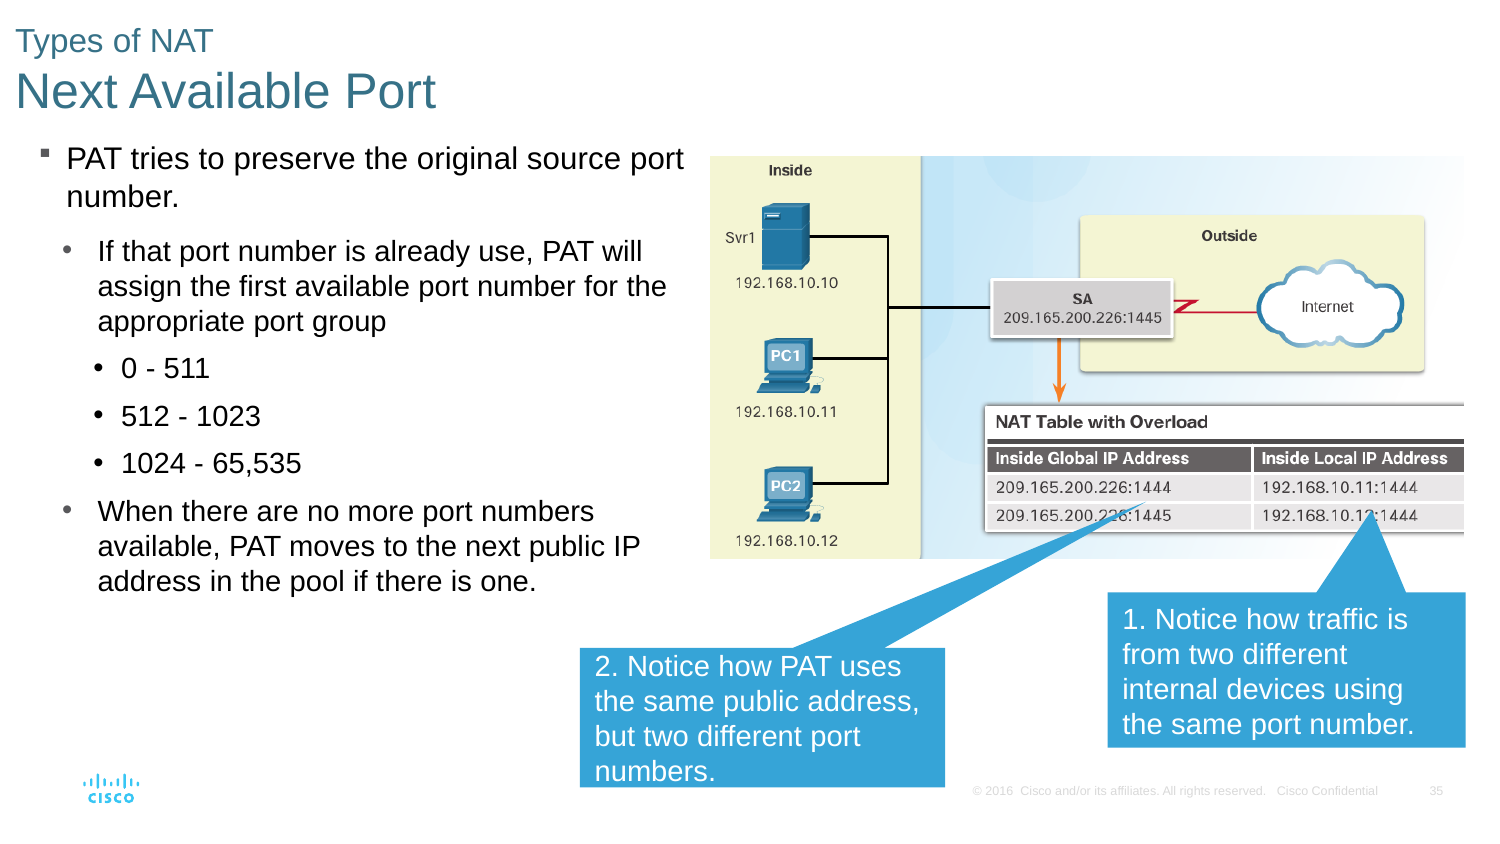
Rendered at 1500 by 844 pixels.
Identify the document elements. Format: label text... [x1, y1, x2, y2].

text_box 2. Notice how PAT uses the same public address, but two different port numbers. [577, 568, 1032, 790]
picture [710, 156, 1464, 560]
text_box 1. Notice how traffic is from two different internal devices using the same port number. [1105, 568, 1468, 750]
title Types of NAT Next Available Port [0, 6, 1500, 131]
list PAT tries to preserve the original source port number. If that port number is already use, PAT will assign the first available port number for the appropriate port group 0 - 511 512 - 1023 1024 - 65,535 When there are no more port numbers available, PAT moves to the next public IP address in the pool if there is one. [23, 131, 726, 813]
